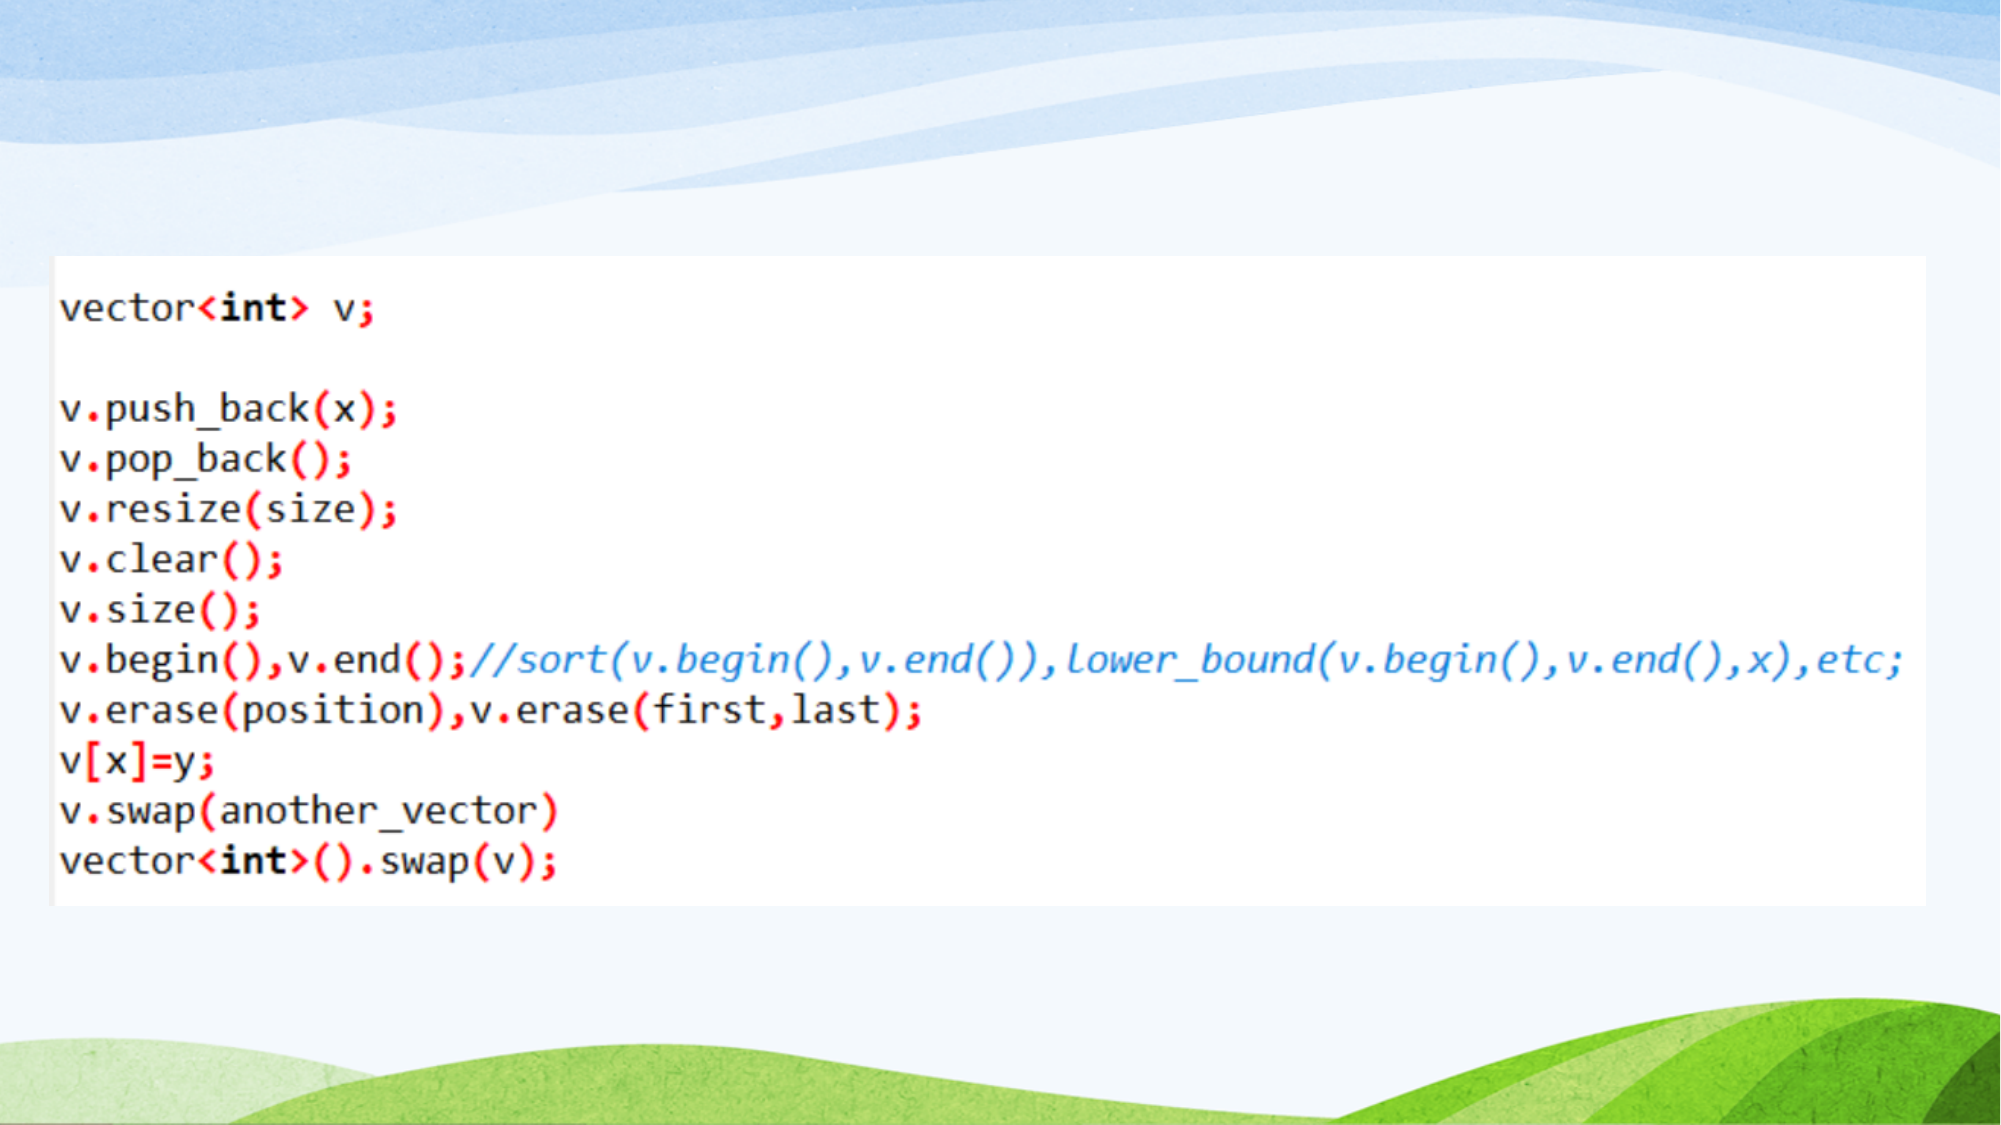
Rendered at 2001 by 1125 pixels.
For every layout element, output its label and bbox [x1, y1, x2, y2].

list [49, 256, 1926, 906]
picture [0, 0, 2001, 1125]
